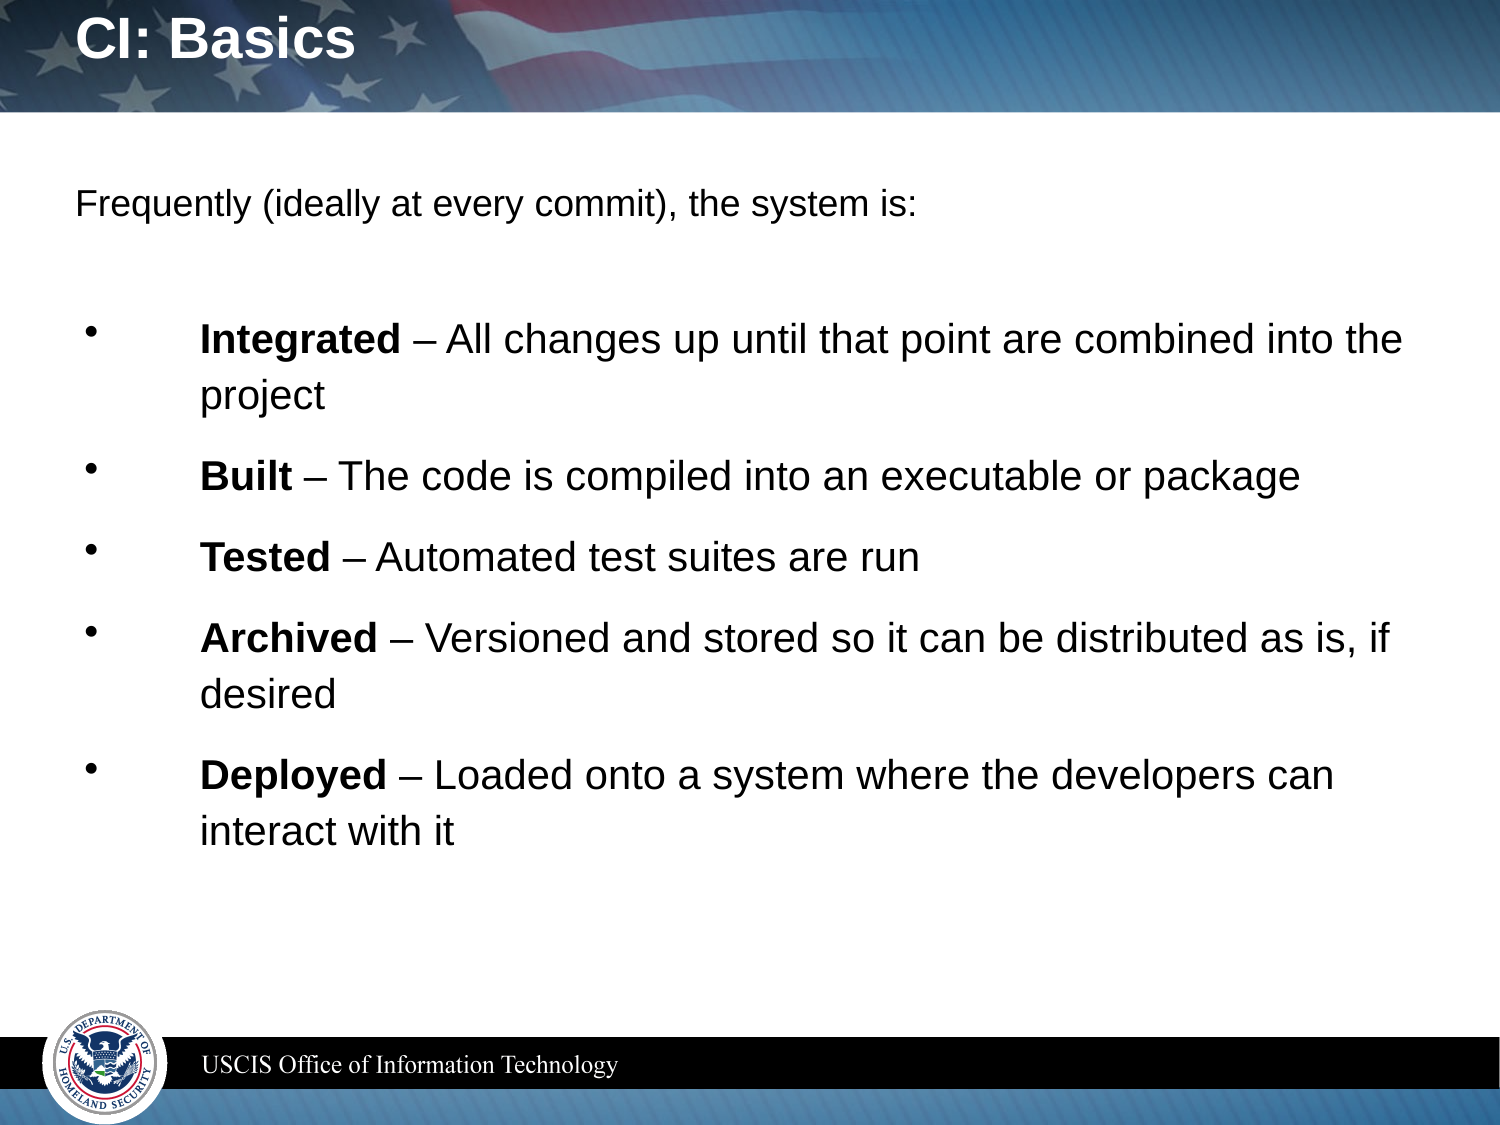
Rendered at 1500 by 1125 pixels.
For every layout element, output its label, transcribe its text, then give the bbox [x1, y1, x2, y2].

list Frequently (ideally at every commit), the system is: Integrated – All changes up until that point are combined into the project Built – The code is compiled into an executable or package Tested – Automated test suites are run Archived – Versioned and stored so it can be distributed as is, if desired Deployed – Loaded onto a system where the developers can interact with it [74, 186, 1426, 990]
title CI: Basics [74, 0, 1426, 102]
slide_number [1226, 1036, 1476, 1091]
picture [0, 1000, 1500, 1125]
picture [0, 0, 1500, 112]
